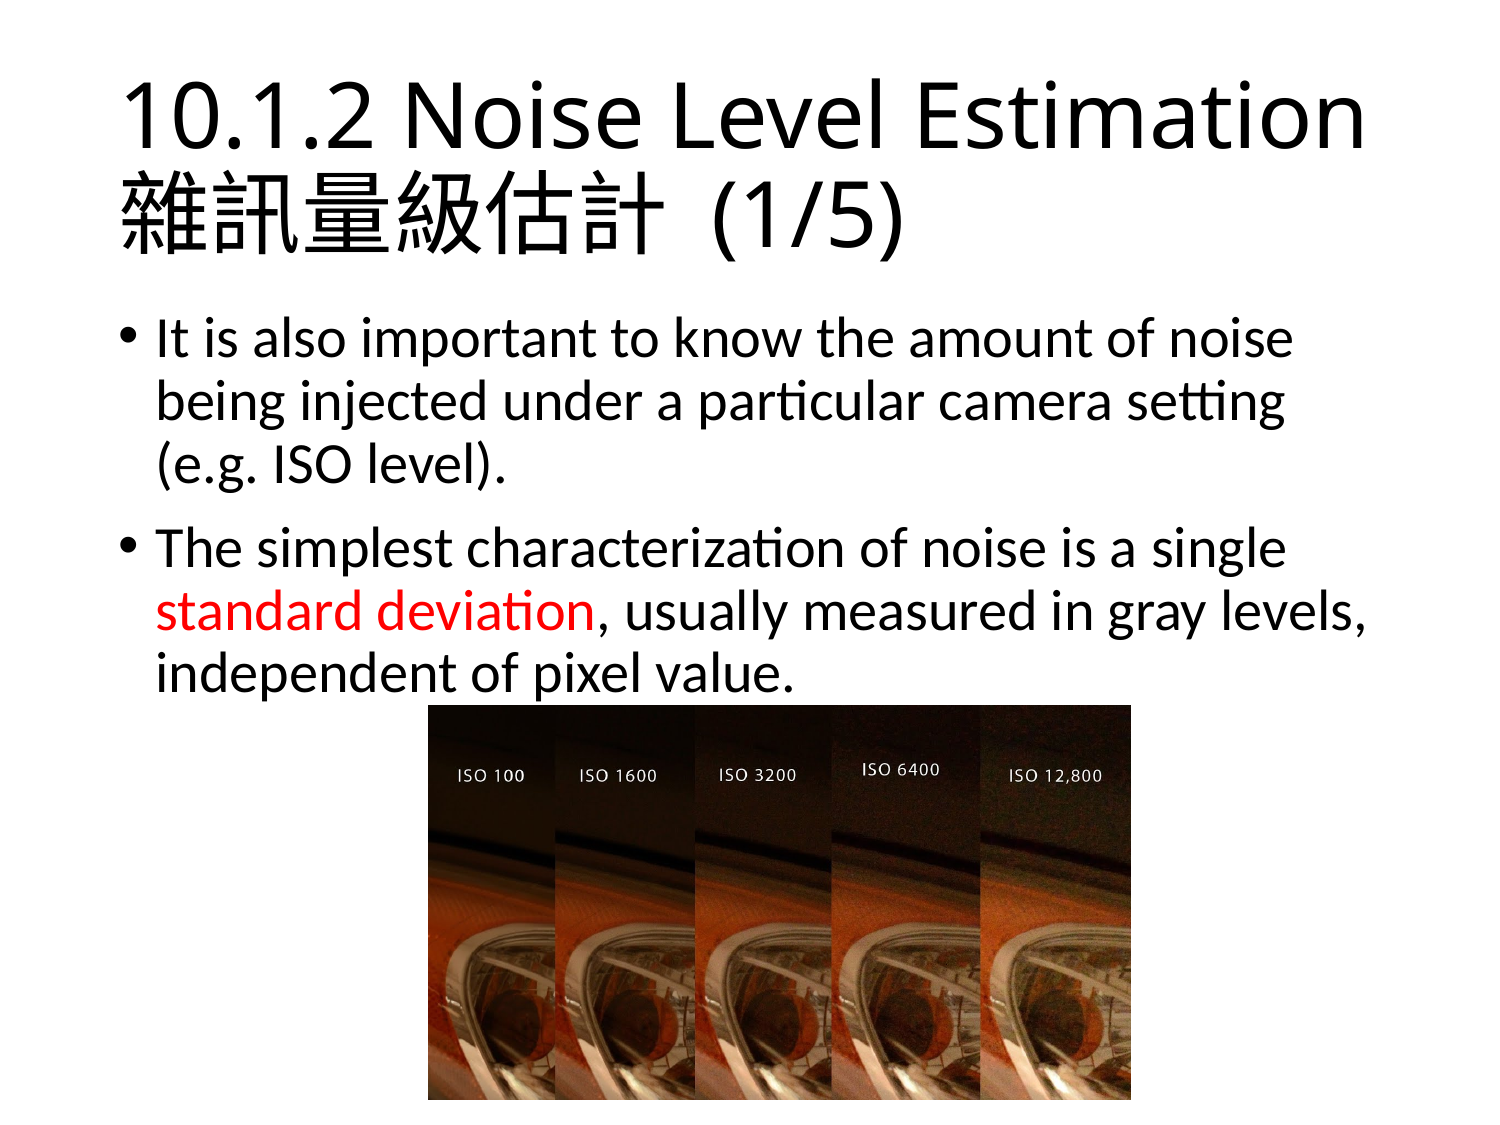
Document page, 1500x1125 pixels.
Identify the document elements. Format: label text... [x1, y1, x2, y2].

picture [428, 705, 1131, 1100]
list It is also important to know the amount of noise being injected under a particular camera setting (e.g. ISO level). The simplest characterization of noise is a single standard deviation, usually measured in gray levels, independent of pixel value. [103, 299, 1397, 1014]
title 10.1.2 Noise Level Estimation 雜訊量級估計 (1/5) [103, 59, 1477, 278]
